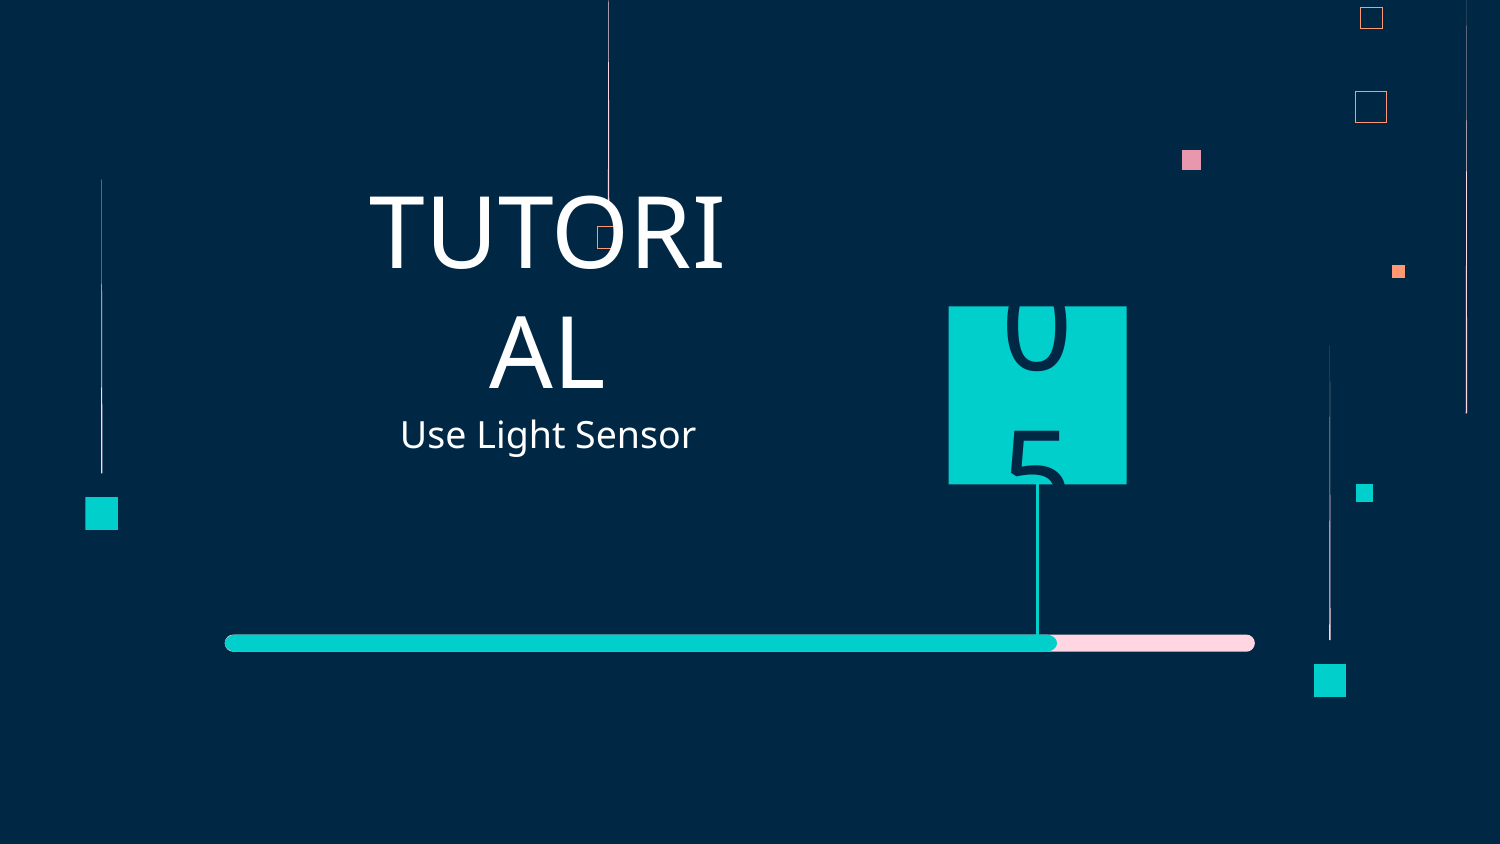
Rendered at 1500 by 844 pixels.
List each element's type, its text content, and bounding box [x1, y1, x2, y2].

text_box [948, 306, 1127, 485]
title TUTORIAL [333, 285, 764, 396]
subtitle Use Light Sensor [293, 396, 803, 569]
text_box [224, 634, 1058, 652]
text_box [1049, 634, 1255, 652]
title 05 [957, 348, 1119, 443]
